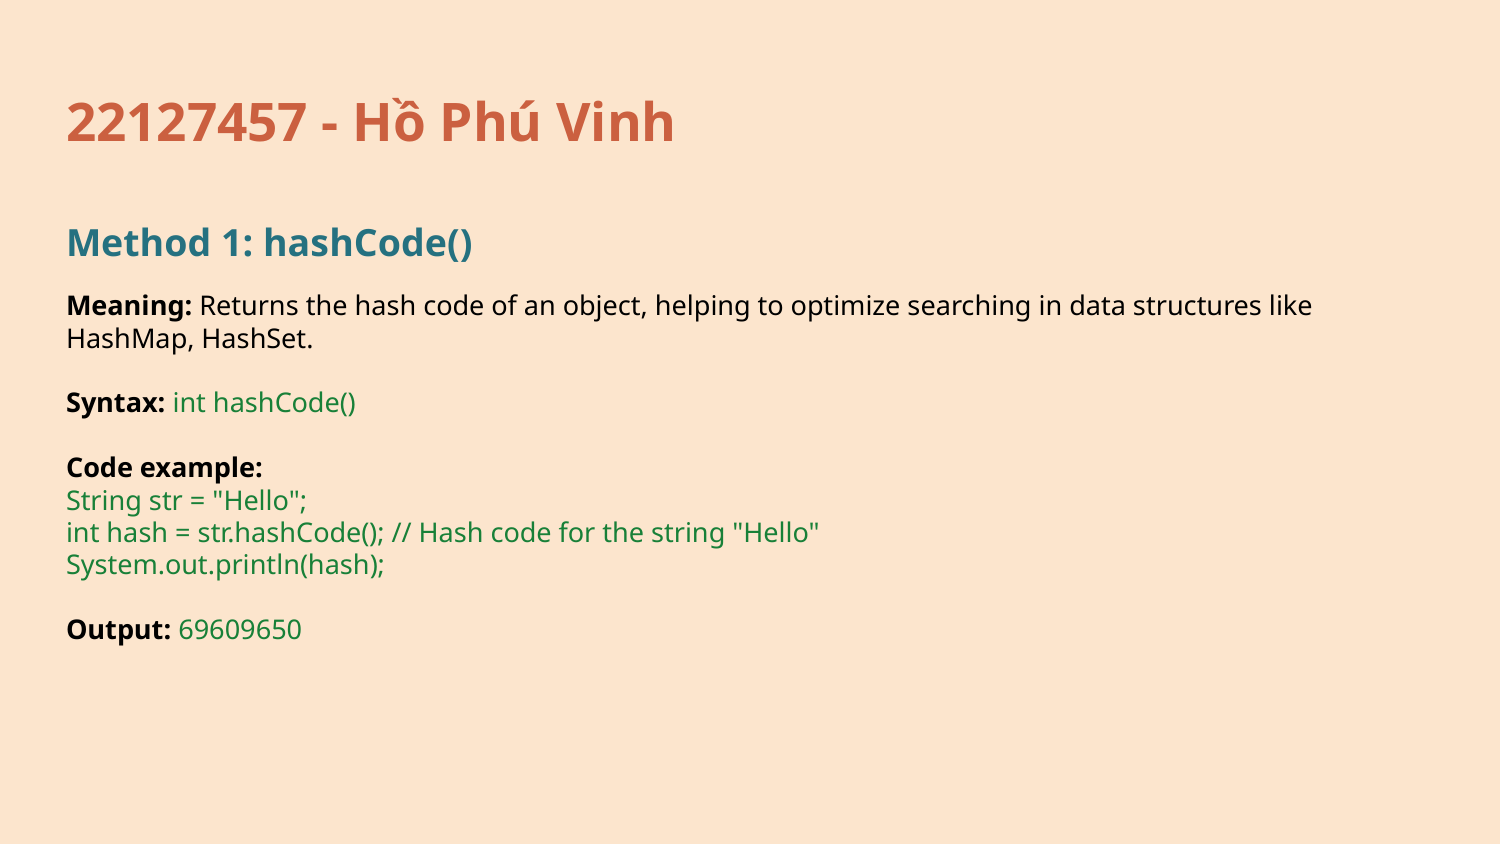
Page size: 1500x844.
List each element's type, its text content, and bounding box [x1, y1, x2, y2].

list Method 1: hashCode() Meaning: Returns the hash code of an object, helping to optimize searching in data structures like HashMap, HashSet. Syntax: int hashCode() Code example: String str = "Hello"; int hash = str.hashCode(); // Hash code for the string "Hello" System.out.println(hash); Output: 69609650 [51, 197, 1434, 758]
title 22127457 - Hồ Phú Vinh [51, 72, 1449, 167]
